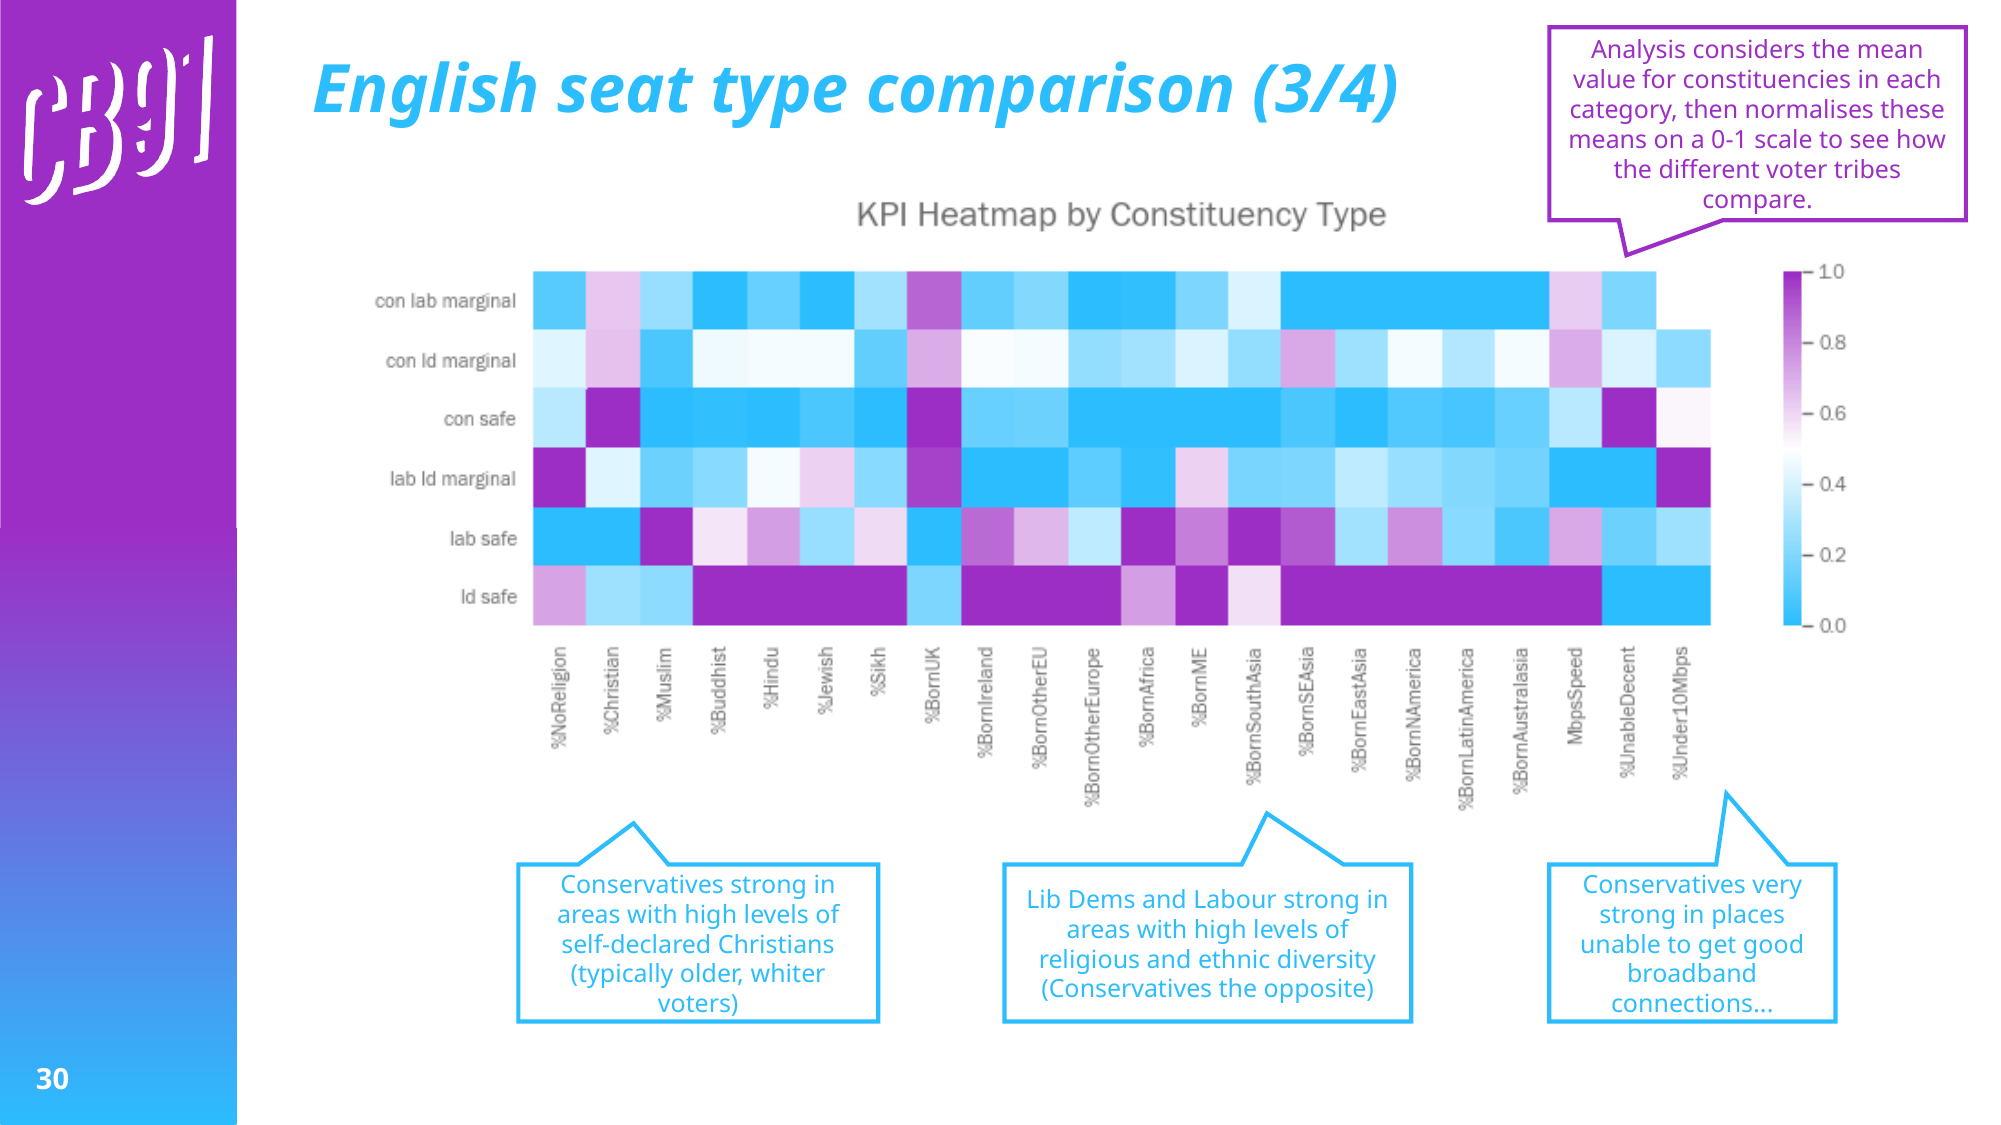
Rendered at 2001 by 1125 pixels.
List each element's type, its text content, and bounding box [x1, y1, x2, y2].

slide_number 29 [10, 1052, 95, 1113]
table_cell 2 [95, 1063, 236, 1067]
text_box Conservatives strong in areas with high levels of self-declared Christians (typically older, whiter voters) [517, 822, 880, 1023]
table_cell [0, 1081, 10, 1085]
title English seat type comparison (3/4) [297, 47, 1548, 136]
picture [363, 190, 1860, 822]
text_box Lib Dems and Labour strong in areas with high levels of religious and ethnic diversity (Conservatives the opposite) [1003, 822, 1413, 1023]
text_box Analysis considers the mean value for constituencies in each category, then normalises these means on a 0-1 scale to see how the different voter tribes compare. [1548, 26, 1967, 222]
picture [9, 10, 228, 229]
table_cell [95, 1081, 236, 1085]
text_box Conservatives very strong in places unable to get good broadband connections... [1548, 822, 1837, 1023]
table_cell 2 [0, 1063, 10, 1067]
